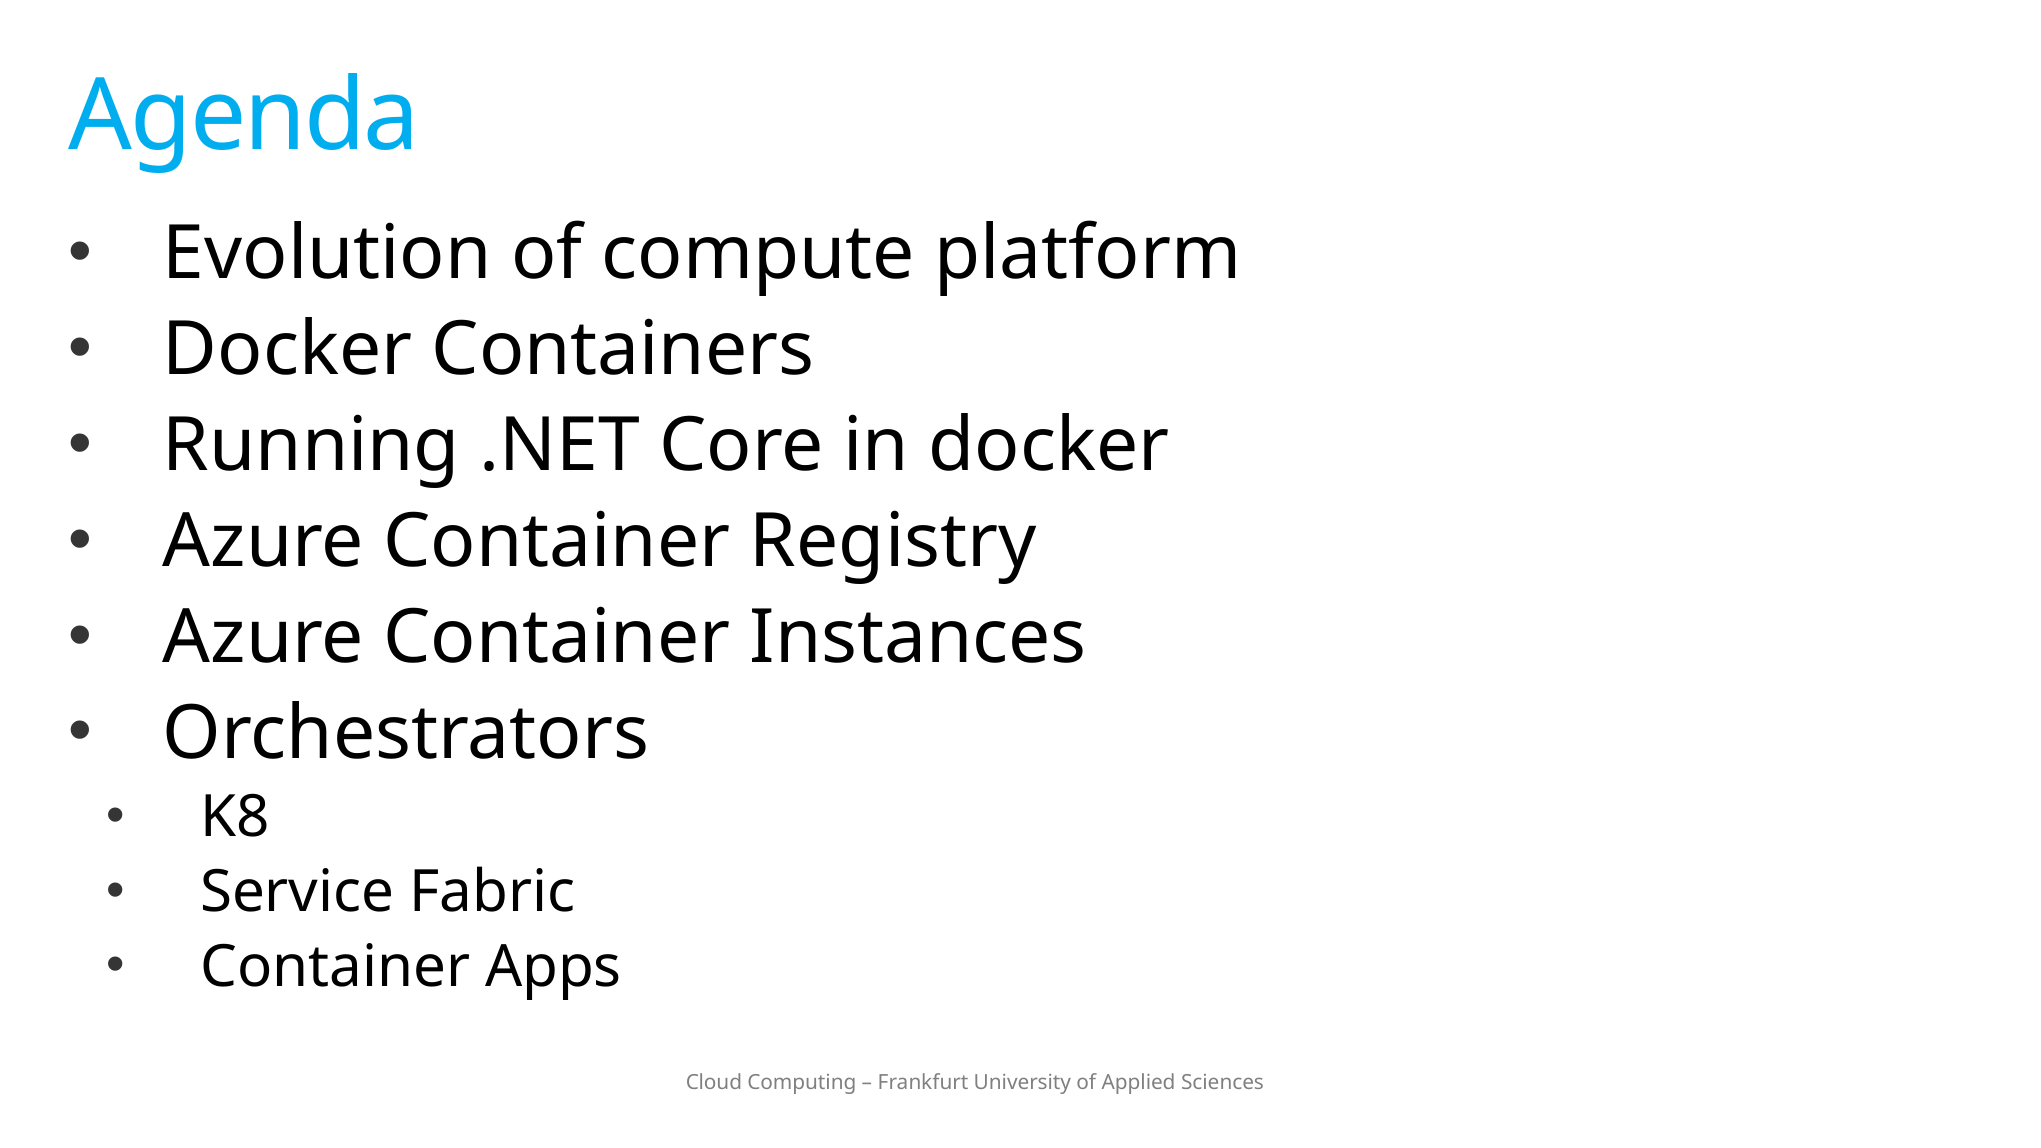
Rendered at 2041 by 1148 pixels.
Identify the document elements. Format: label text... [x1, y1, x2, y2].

title Agenda [45, 48, 1996, 198]
list Evolution of compute platform Docker Containers Running .NET Core in docker Azure Container Registry Azure Container Instances Orchestrators K8 Service Fabric Container Apps [45, 198, 1996, 1145]
